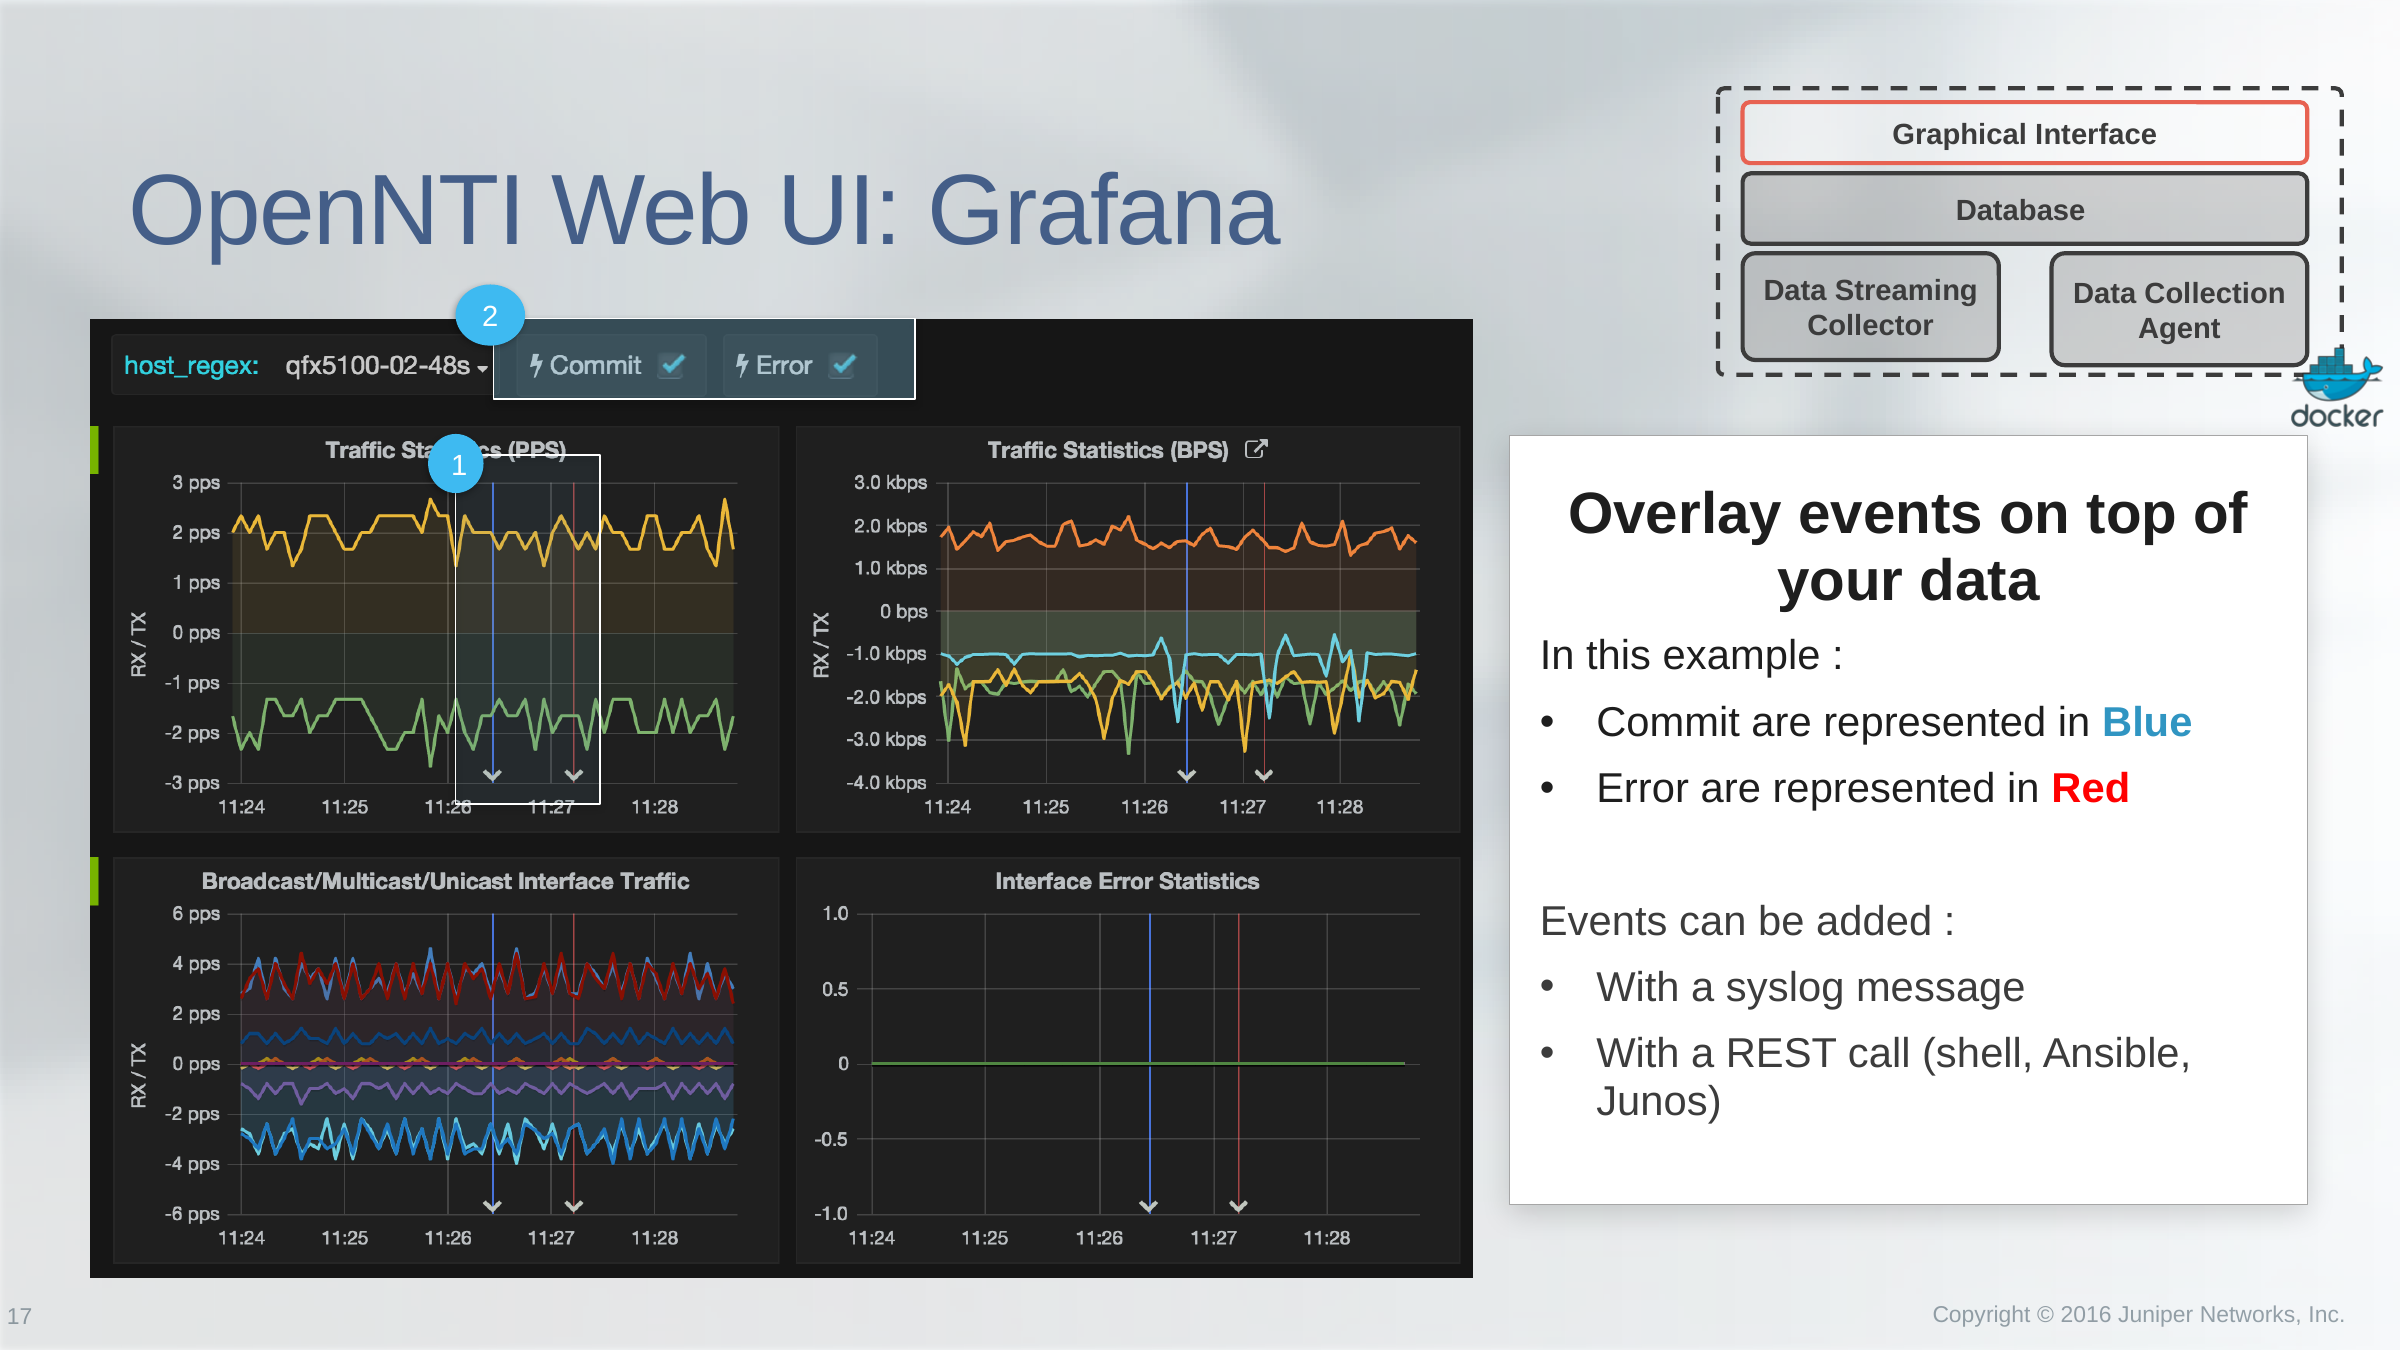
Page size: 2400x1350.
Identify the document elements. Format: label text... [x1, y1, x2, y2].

title OpenNTI Web UI: Grafana [128, 155, 1712, 267]
text_box Overlay events on top of your data In this example : Commit are represented in Blue Error are represented in Red Events can be added : With a syslog message With a REST call (shell, Ansible, Junos) [1509, 435, 2308, 1205]
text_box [1717, 88, 2400, 445]
picture [89, 319, 1473, 1278]
text_box 2 [454, 283, 526, 318]
